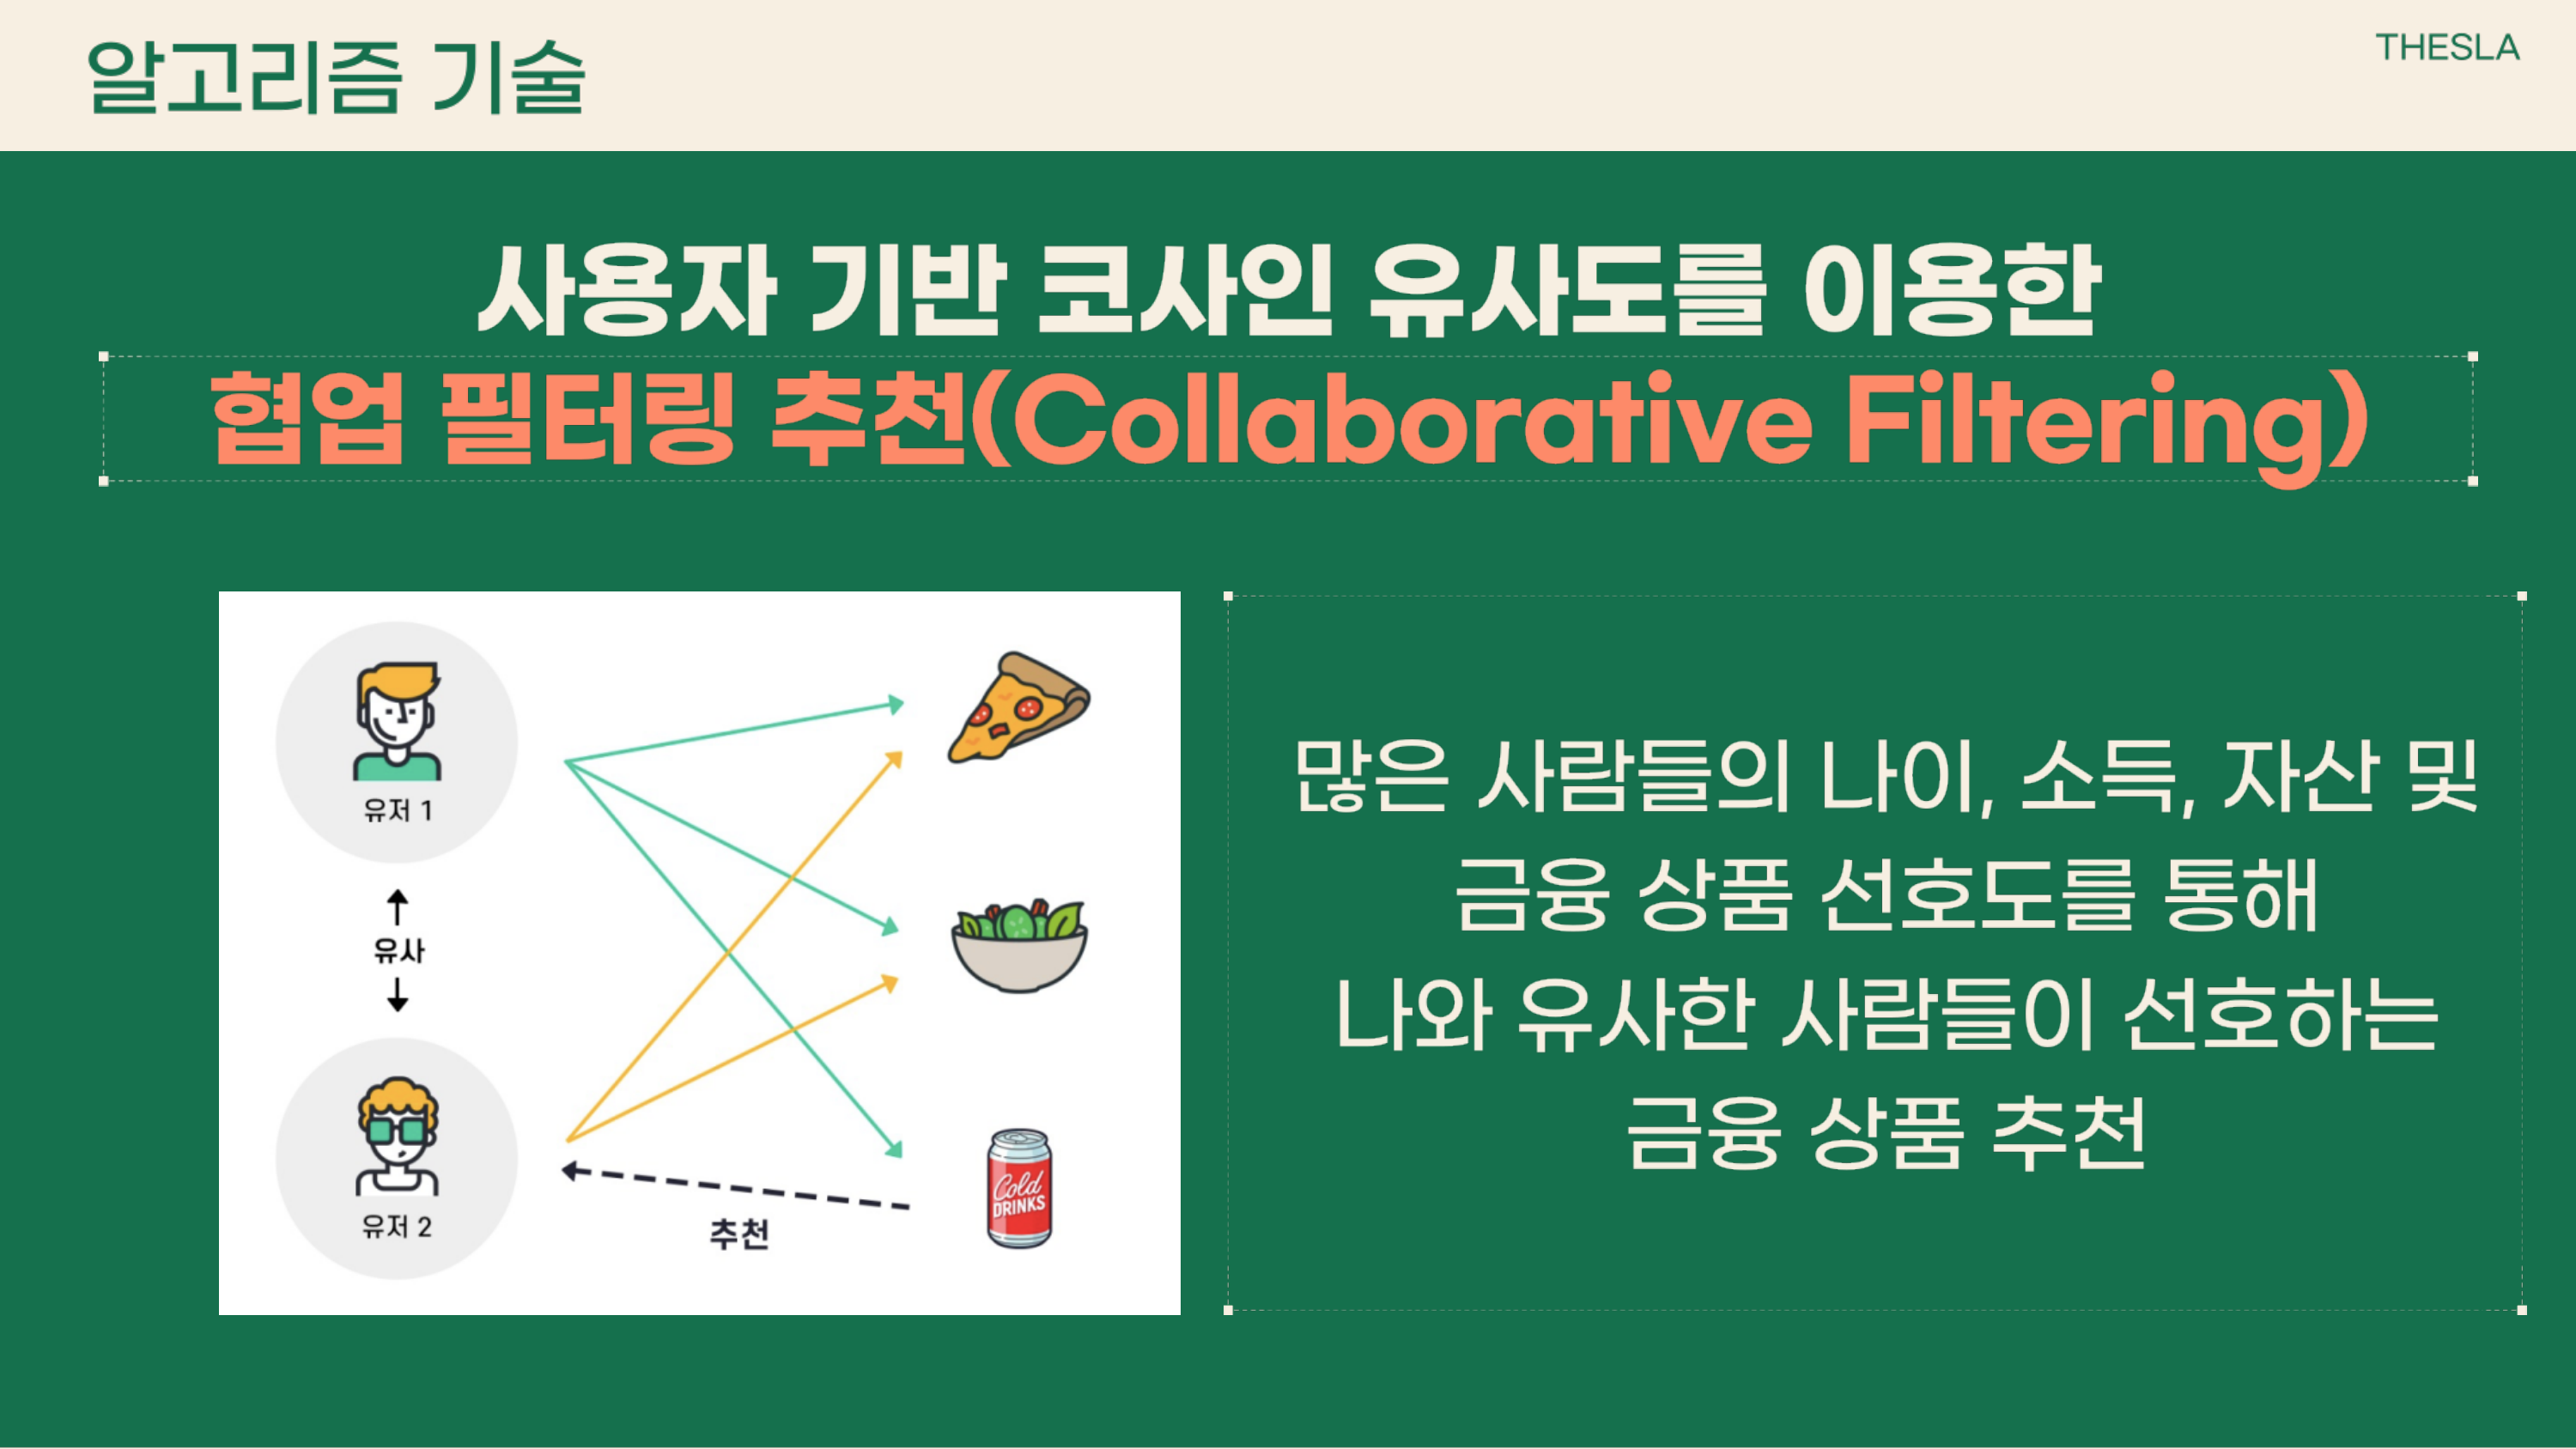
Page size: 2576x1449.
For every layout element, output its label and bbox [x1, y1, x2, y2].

text_box [0, 151, 2576, 1449]
picture [1246, 690, 2576, 1276]
picture [2365, 19, 2551, 103]
text_box [219, 610, 1181, 1315]
text_box [1224, 591, 2527, 1315]
picture [40, 0, 2519, 602]
